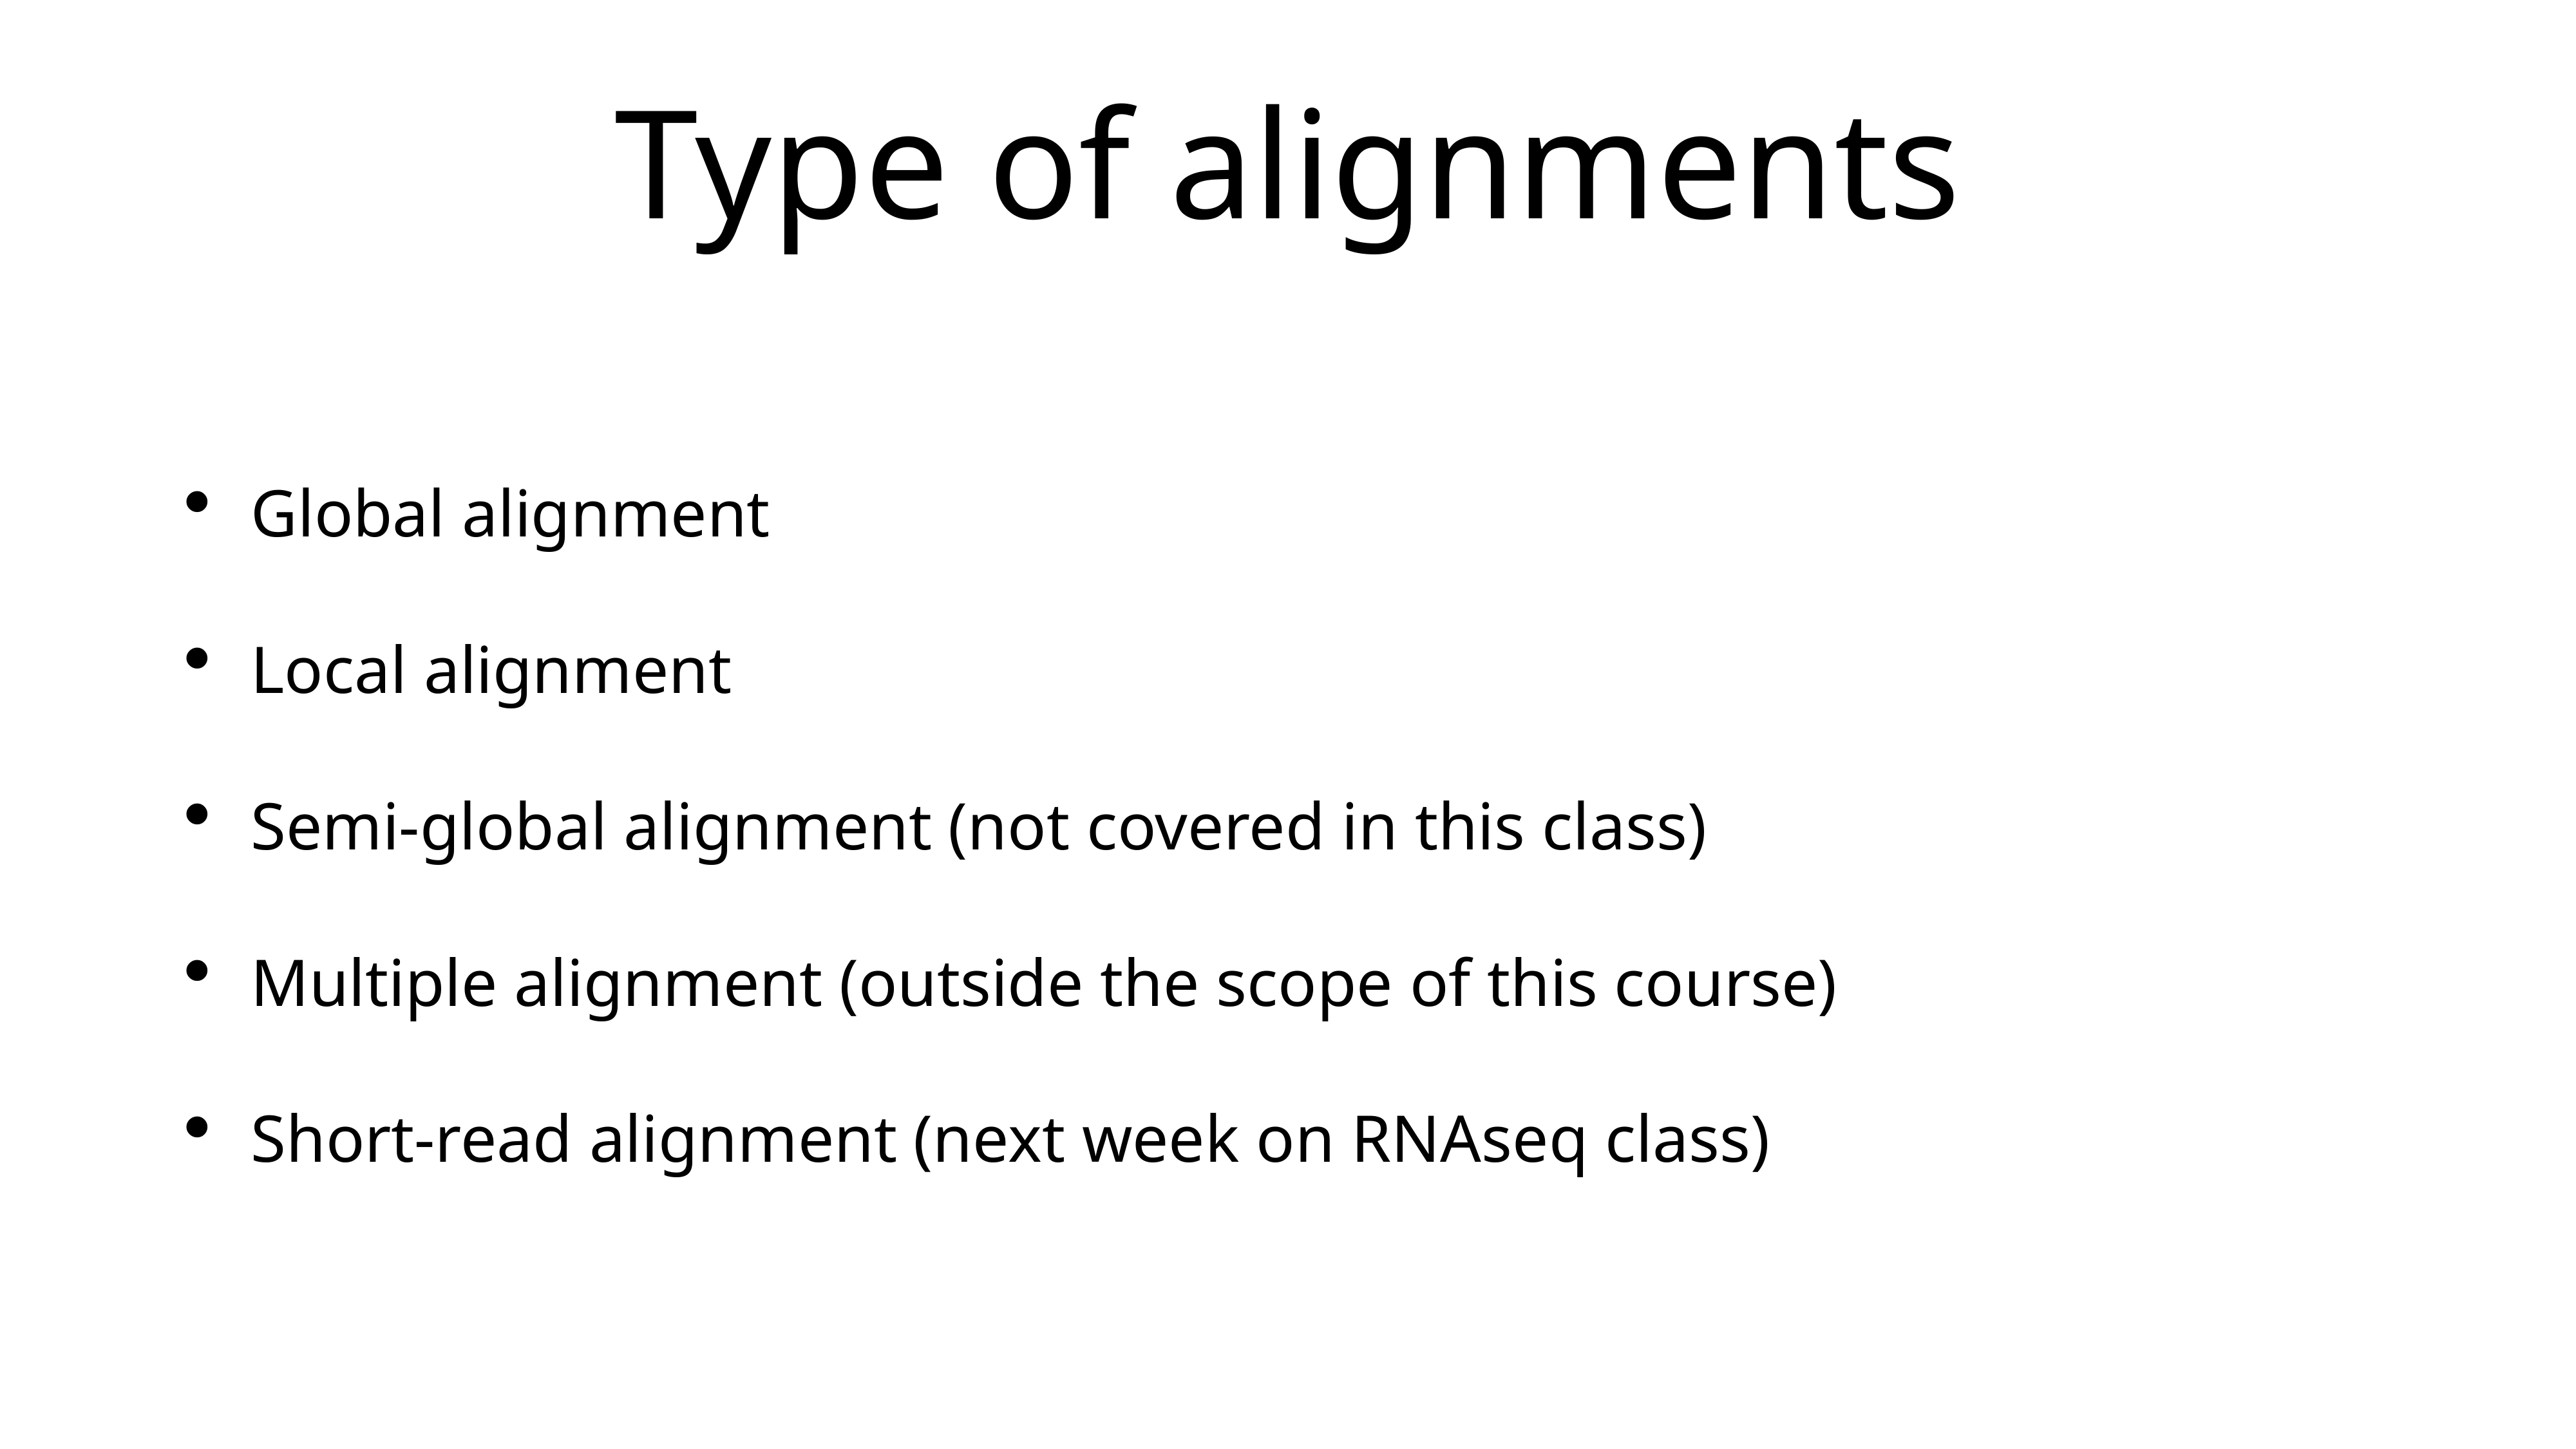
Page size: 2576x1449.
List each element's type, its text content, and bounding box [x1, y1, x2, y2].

list Global alignment Local alignment Semi-global alignment (not covered in this class) Multiple alignment (outside the scope of this course) Short-read alignment (next week on RNAseq class) [178, 332, 2398, 1316]
title Type of alignments [178, 37, 2398, 279]
